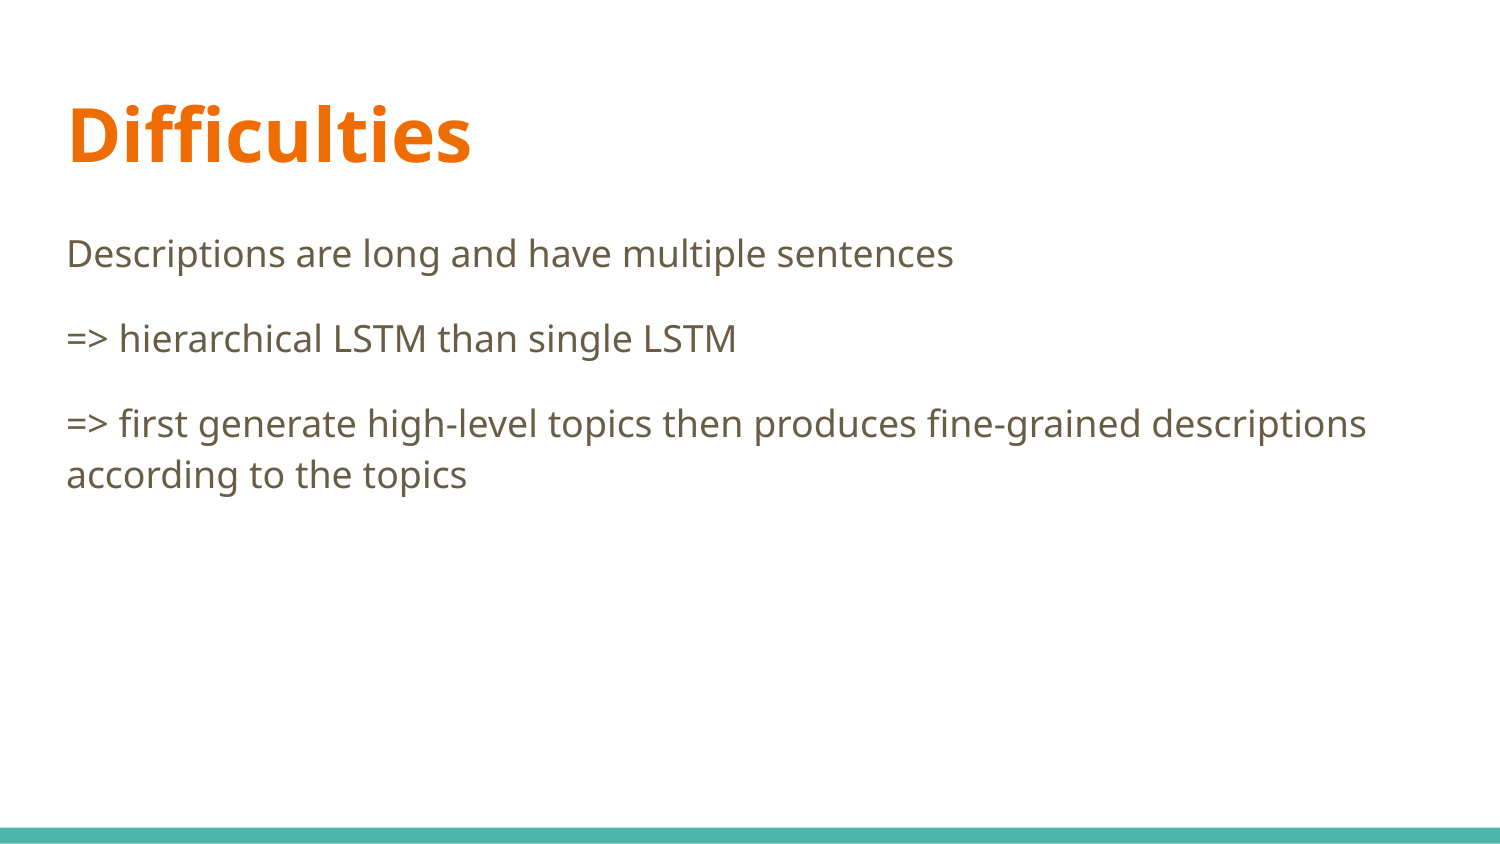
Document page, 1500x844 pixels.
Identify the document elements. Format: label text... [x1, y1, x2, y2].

title Difficulties [51, 72, 1449, 189]
list Descriptions are long and have multiple sentences => hierarchical LSTM than single LSTM => first generate high-level topics then produces fine-grained descriptions according to the topics [51, 207, 1449, 750]
